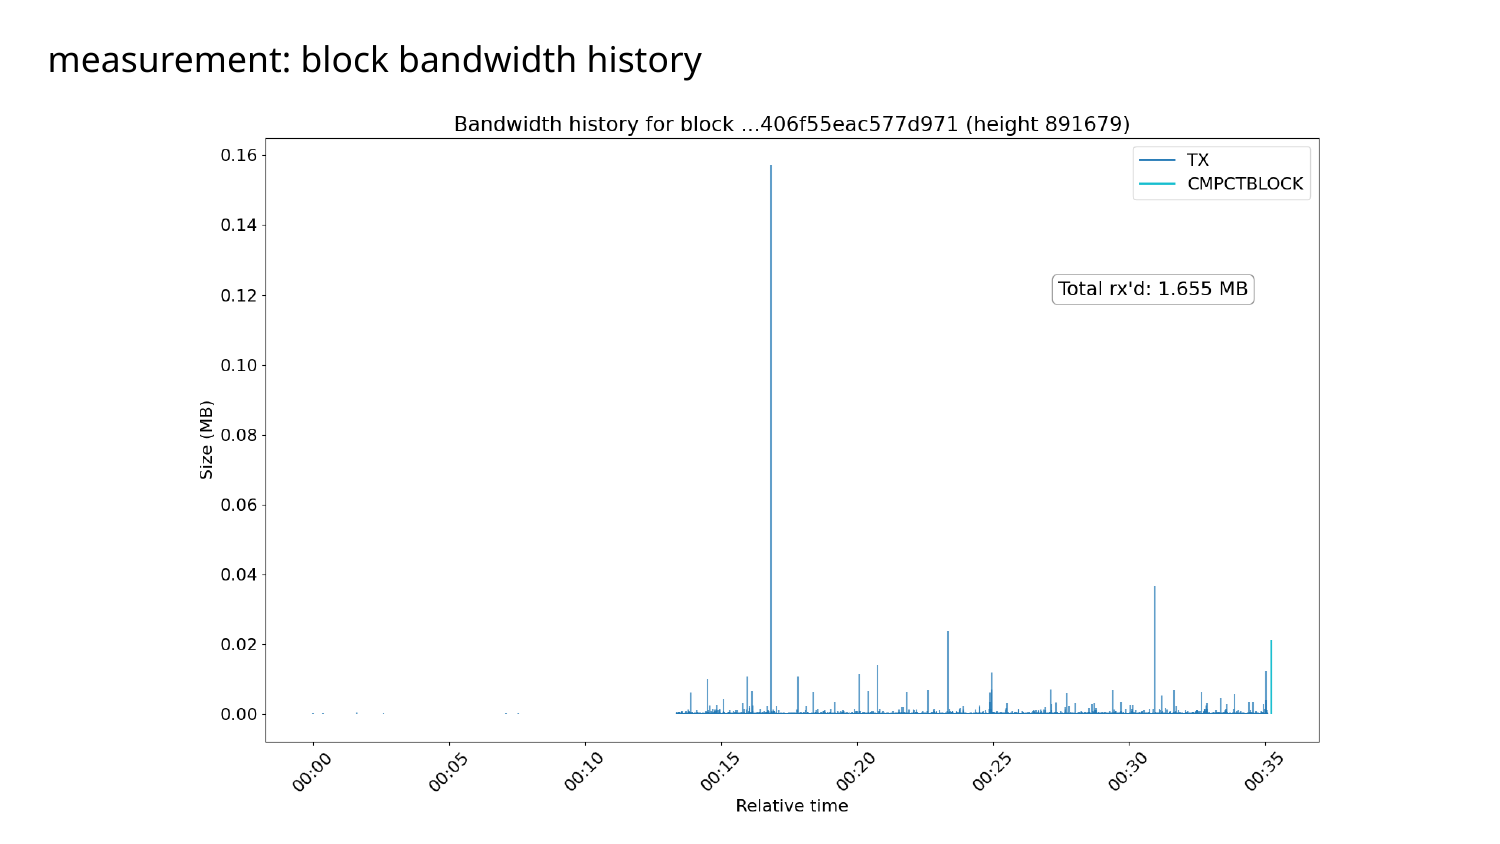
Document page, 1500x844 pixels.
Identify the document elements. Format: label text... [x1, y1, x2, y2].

picture [163, 94, 1337, 844]
title measurement: block bandwidth history [32, 20, 1297, 95]
